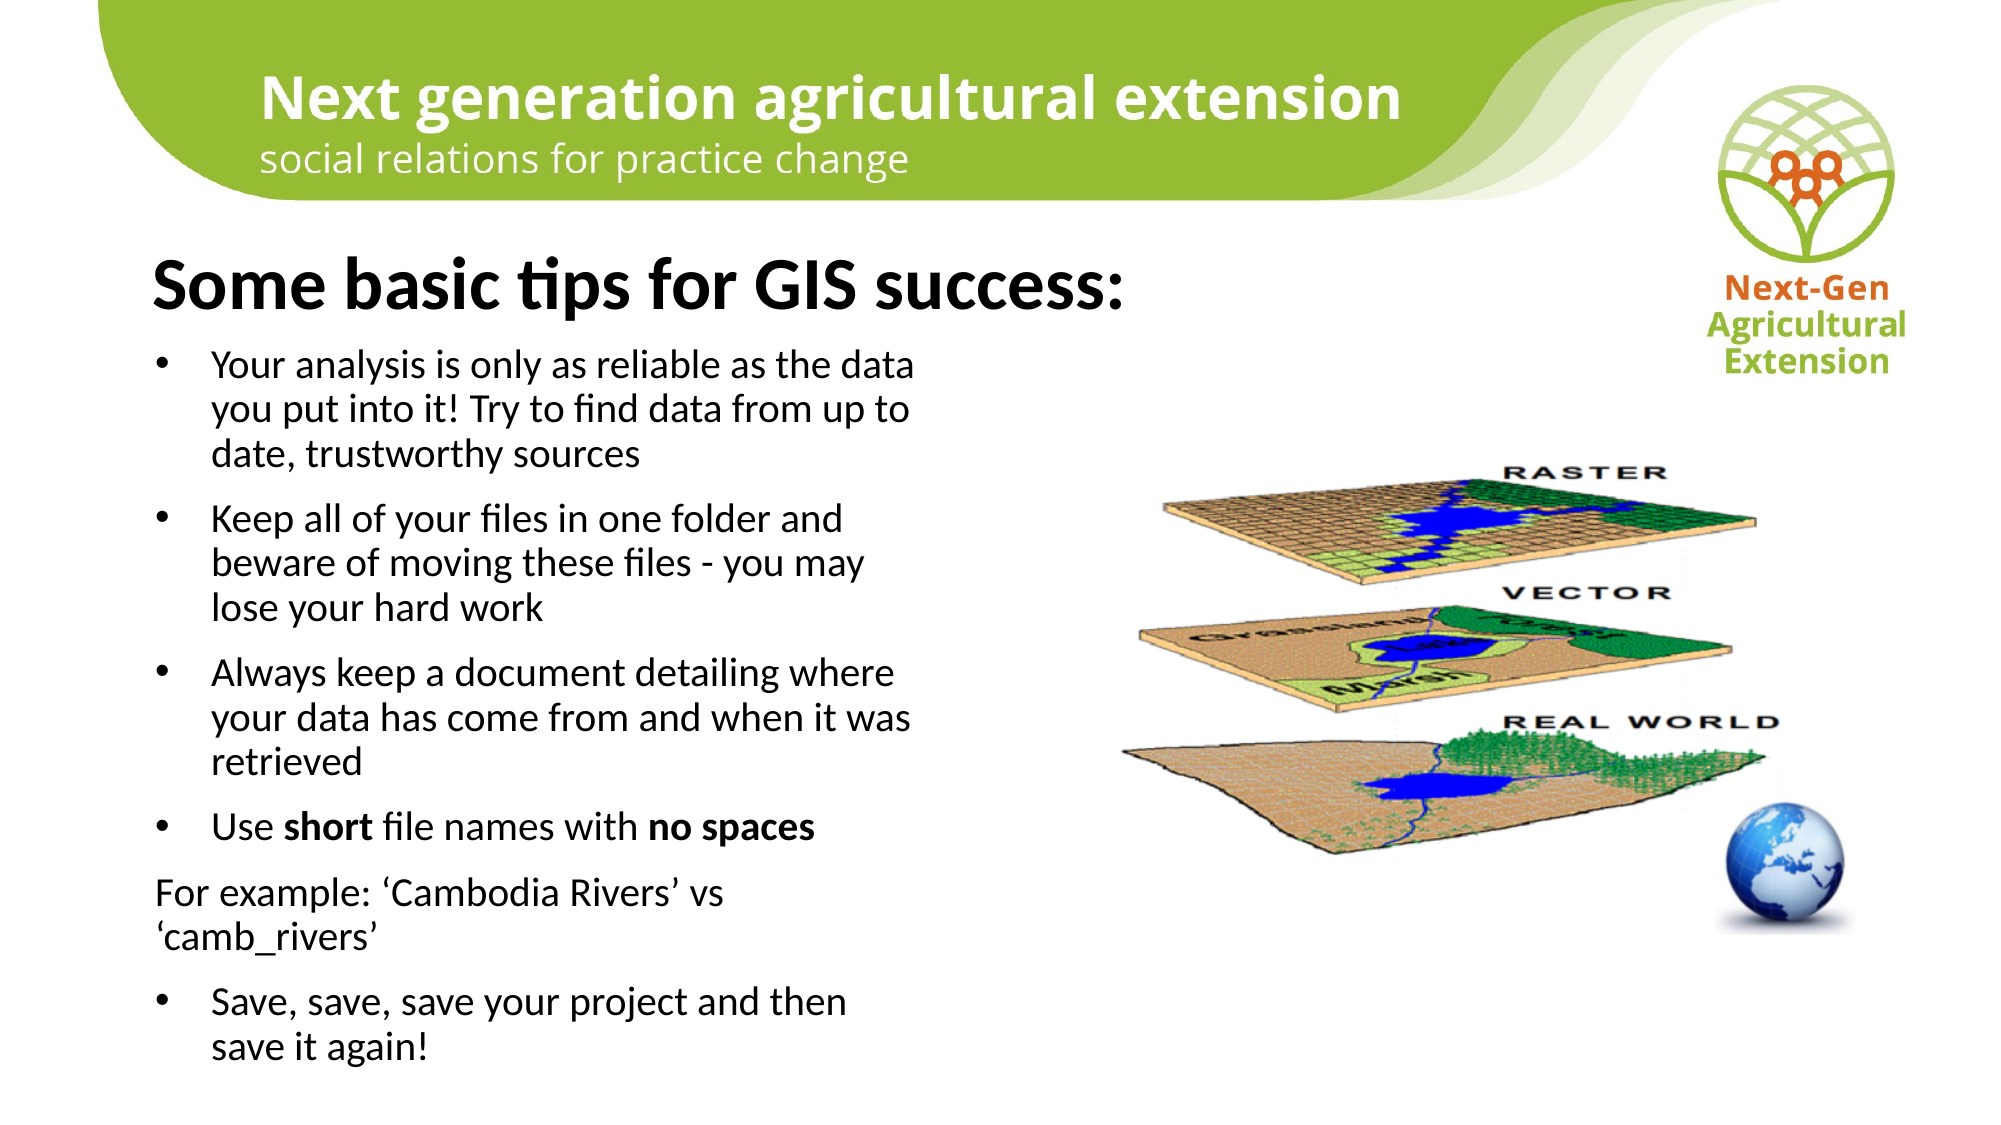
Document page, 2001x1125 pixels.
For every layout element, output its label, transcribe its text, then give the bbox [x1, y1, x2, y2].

text_box Your analysis is only as reliable as the data you put into it! Try to find data from up to date, trustworthy sources Keep all of your files in one folder and beware of moving these files - you may lose your hard work Always keep a document detailing where your data has come from and when it was retrieved Use short file names with no spaces For example: ‘Cambodia Rivers’ vs ‘camb_rivers’ Save, save, save your project and then save it again! [121, 442, 935, 1082]
picture [0, 0, 2000, 431]
picture [1065, 443, 1883, 946]
